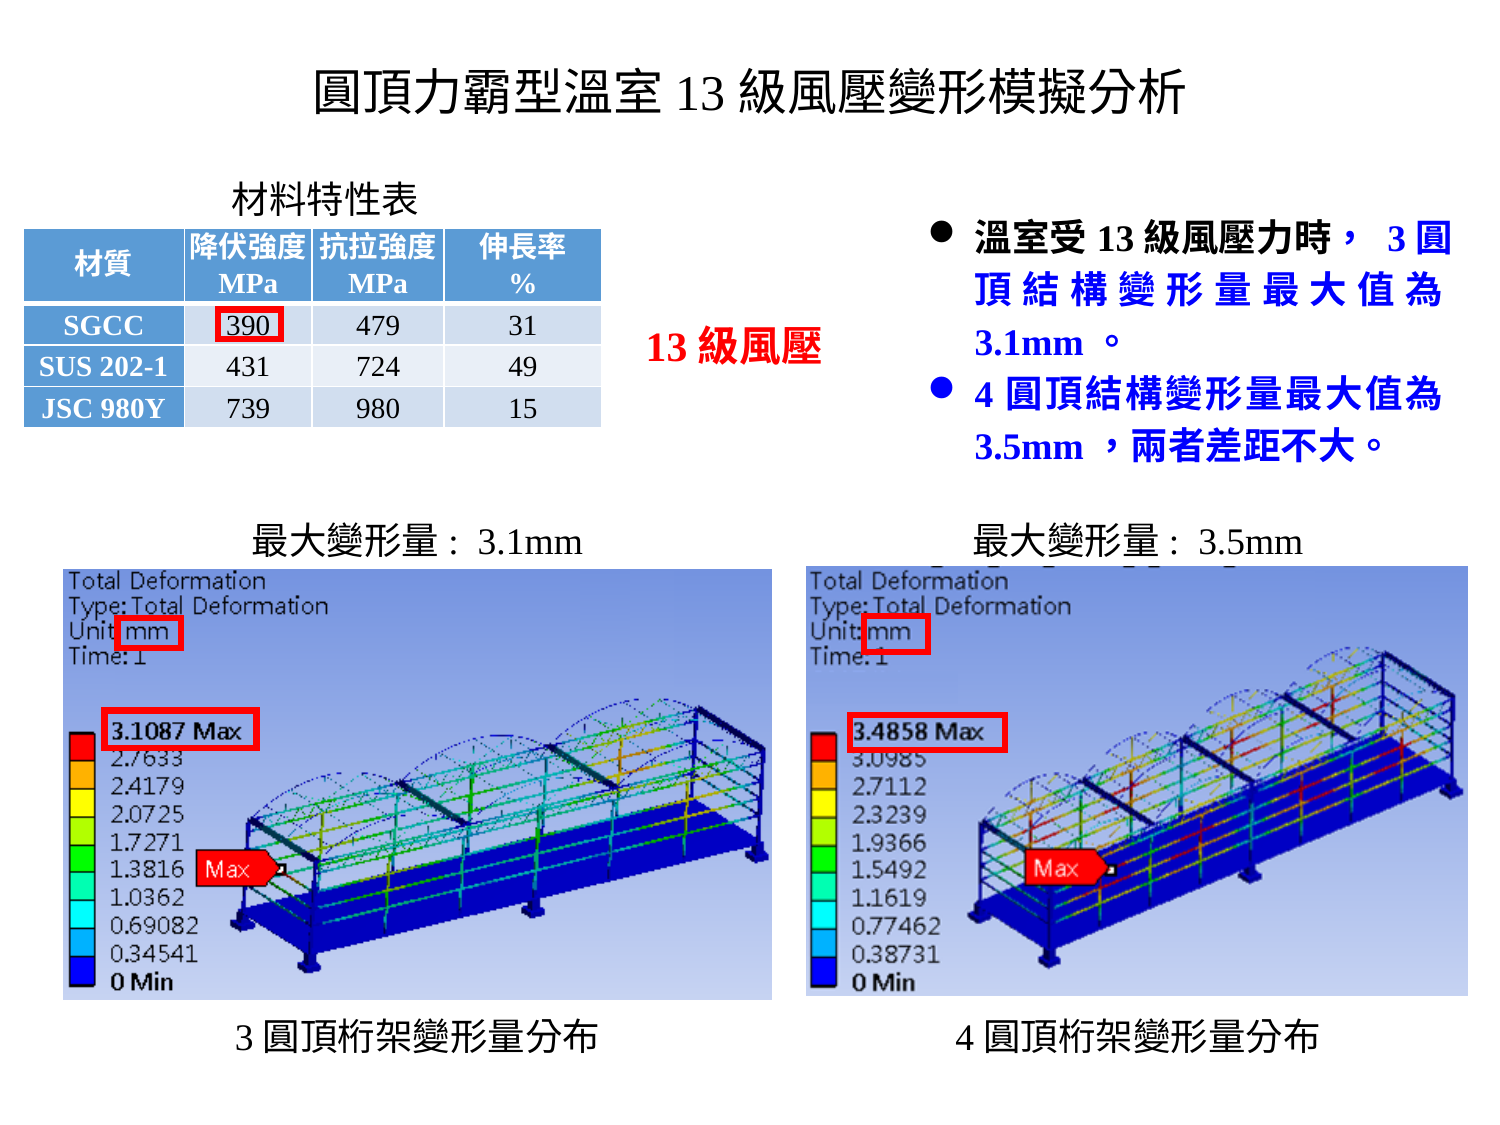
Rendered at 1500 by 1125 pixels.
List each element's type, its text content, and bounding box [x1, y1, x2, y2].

table_cell 980 [313, 387, 443, 427]
text_box 3圓頂桁架變形量分布 [63, 1005, 772, 1066]
table_cell 15 [445, 387, 601, 427]
text_box 溫室受13級風壓力時， 3圓頂結構變形量最大值為3.1mm。 4圓頂結構變形量最大值為3.5mm，兩者差距不大。 [912, 199, 1468, 475]
table_cell 49 [445, 346, 601, 386]
text_box 最大變形量: 3.5mm [808, 509, 1468, 566]
table_cell 390 [185, 306, 311, 344]
table_cell SGCC [24, 306, 184, 344]
picture [806, 566, 1468, 996]
table_cell 31 [445, 306, 601, 344]
title 圓頂力霸型溫室13級風壓變形模擬分析 [0, 35, 1500, 153]
table_cell JSC 980Y [24, 387, 184, 427]
table_cell 431 [185, 346, 311, 386]
table_header 材質 [24, 229, 184, 301]
text_box [217, 308, 282, 340]
picture [63, 569, 772, 1000]
text_box 13級風壓 [630, 312, 838, 378]
table_cell 724 [313, 346, 443, 386]
text_box 4圓頂桁架變形量分布 [808, 1005, 1468, 1065]
text_box 最大變形量: 3.1mm [63, 509, 772, 569]
table_cell 739 [185, 387, 311, 427]
table_header 抗拉強度 MPa [313, 229, 443, 301]
table_header 伸長率 % [445, 229, 601, 301]
table_cell 479 [313, 306, 443, 344]
table_header 降伏強度 MPa [185, 229, 311, 301]
text_box 材料特性表 [132, 168, 519, 227]
table_cell SUS 202-1 [24, 346, 184, 386]
